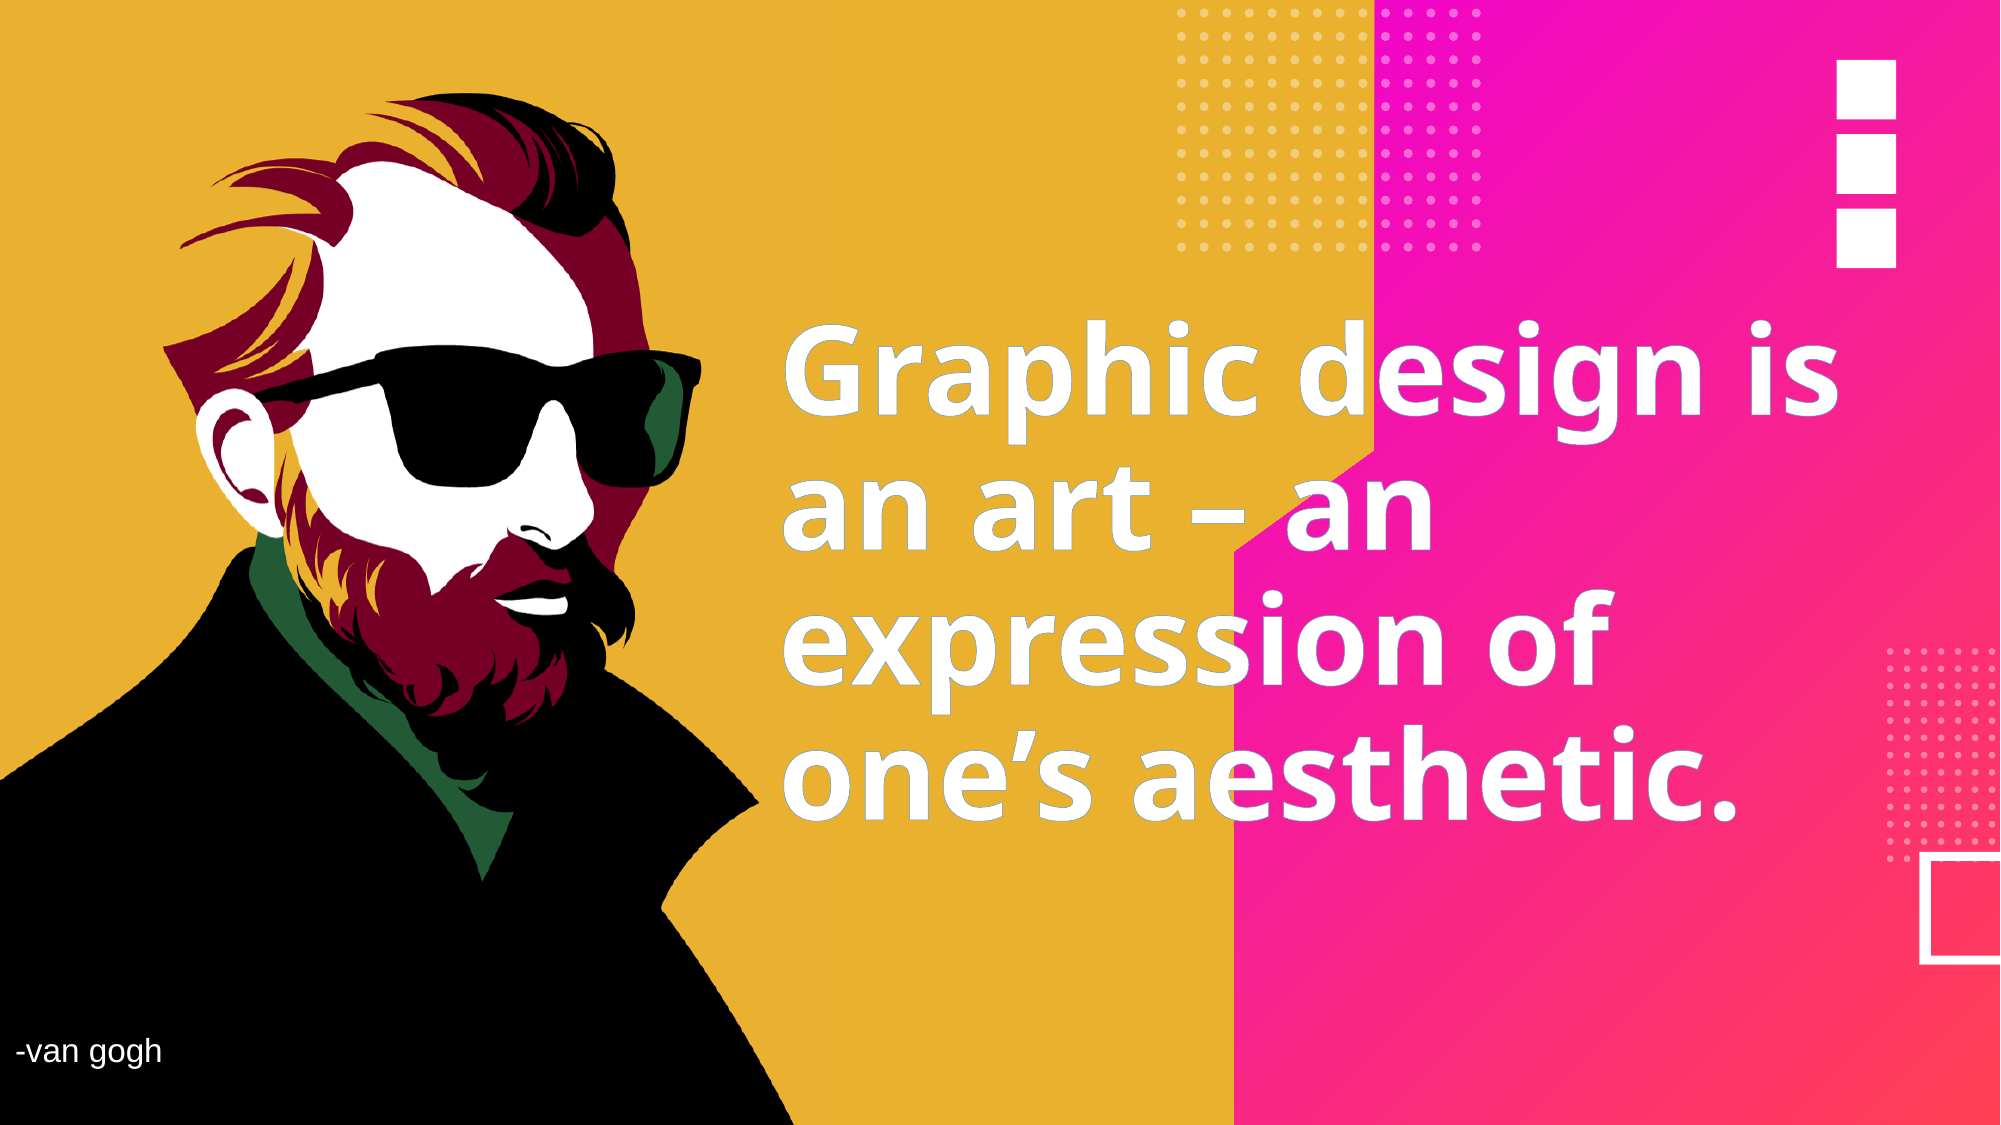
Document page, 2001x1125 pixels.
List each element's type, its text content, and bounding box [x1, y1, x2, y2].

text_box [1885, 648, 2000, 863]
title Graphic design is an art – an expression of one’s aesthetic. [836, 291, 1928, 863]
picture [0, 0, 836, 1125]
